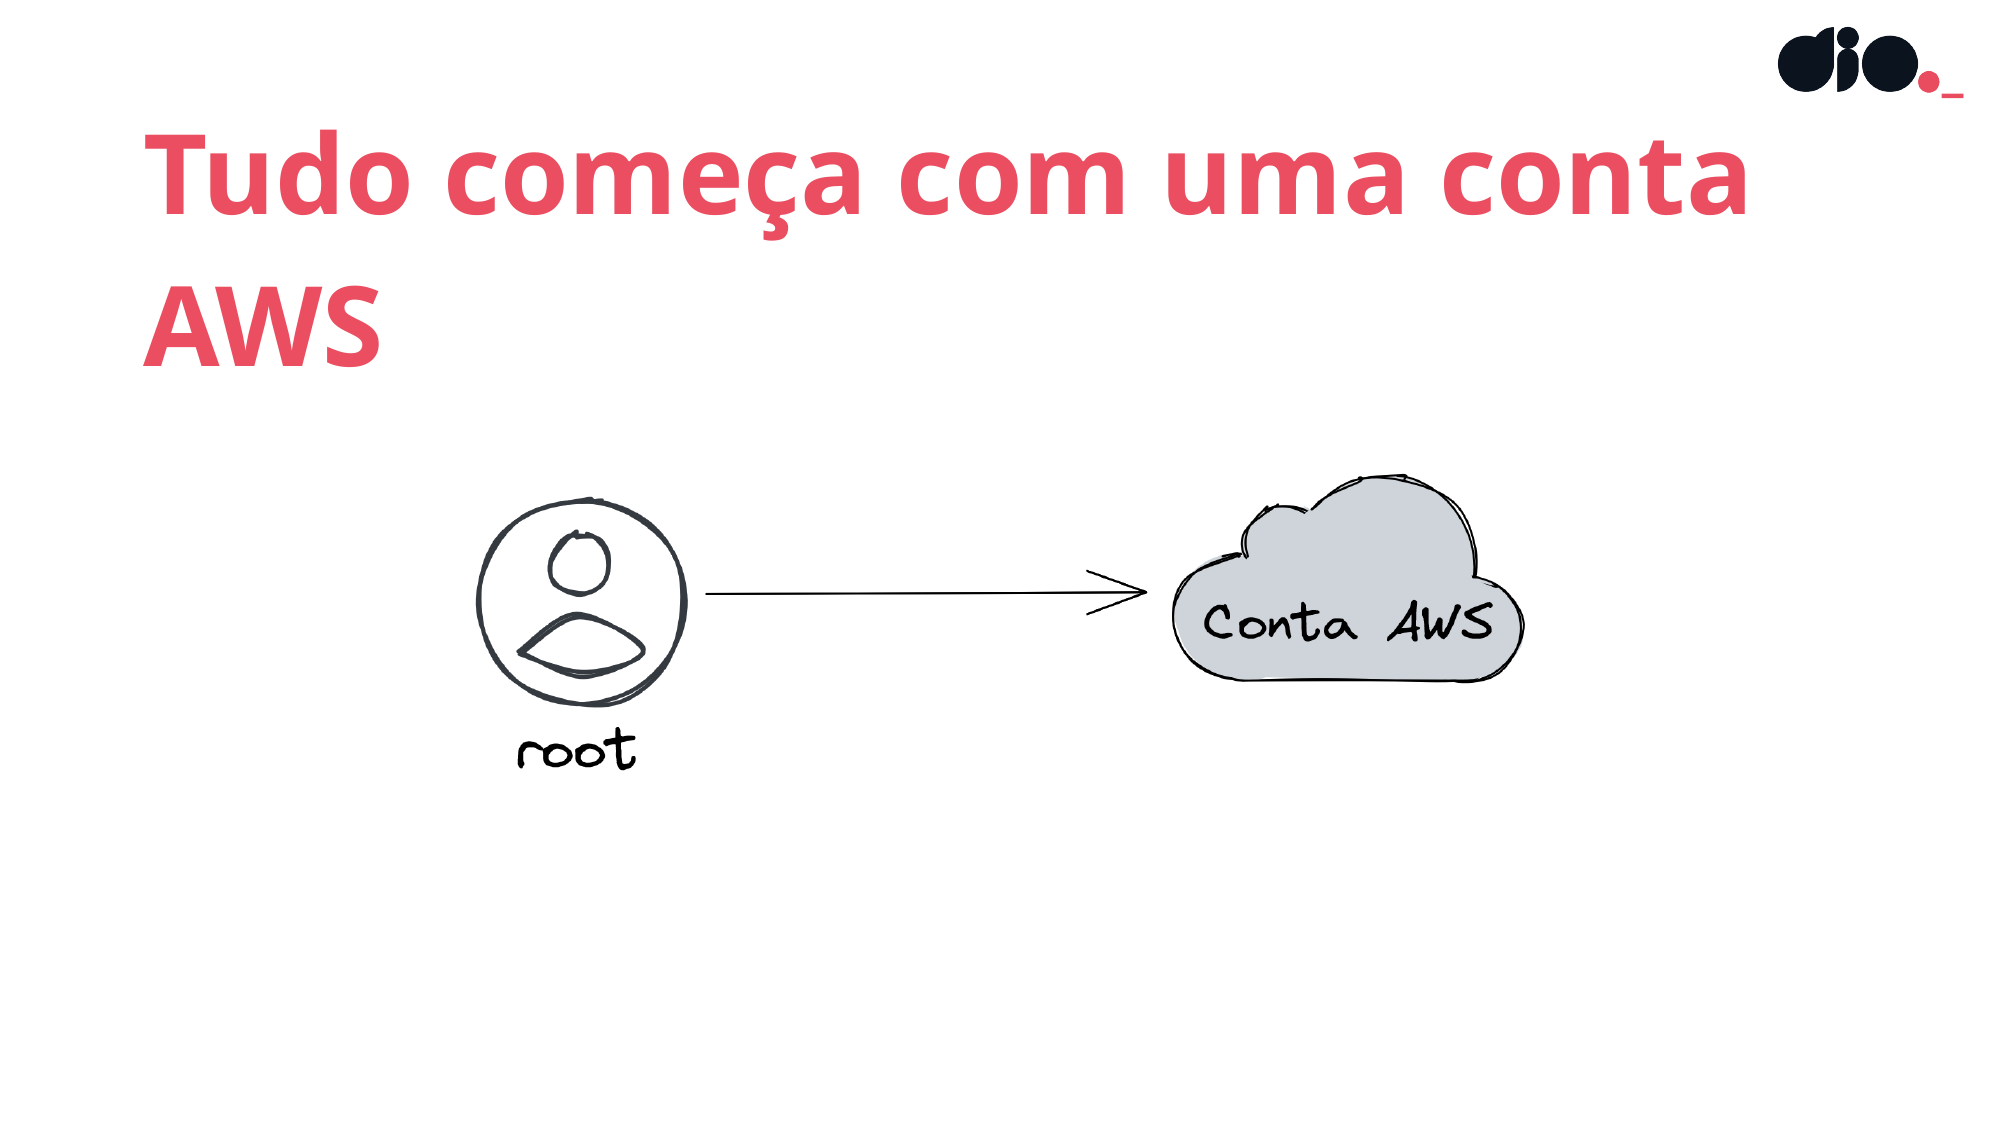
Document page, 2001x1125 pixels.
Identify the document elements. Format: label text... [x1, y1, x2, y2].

text_box Tudo começa com uma conta AWS [123, 171, 1998, 303]
picture [458, 454, 1542, 809]
picture [1777, 26, 1964, 99]
